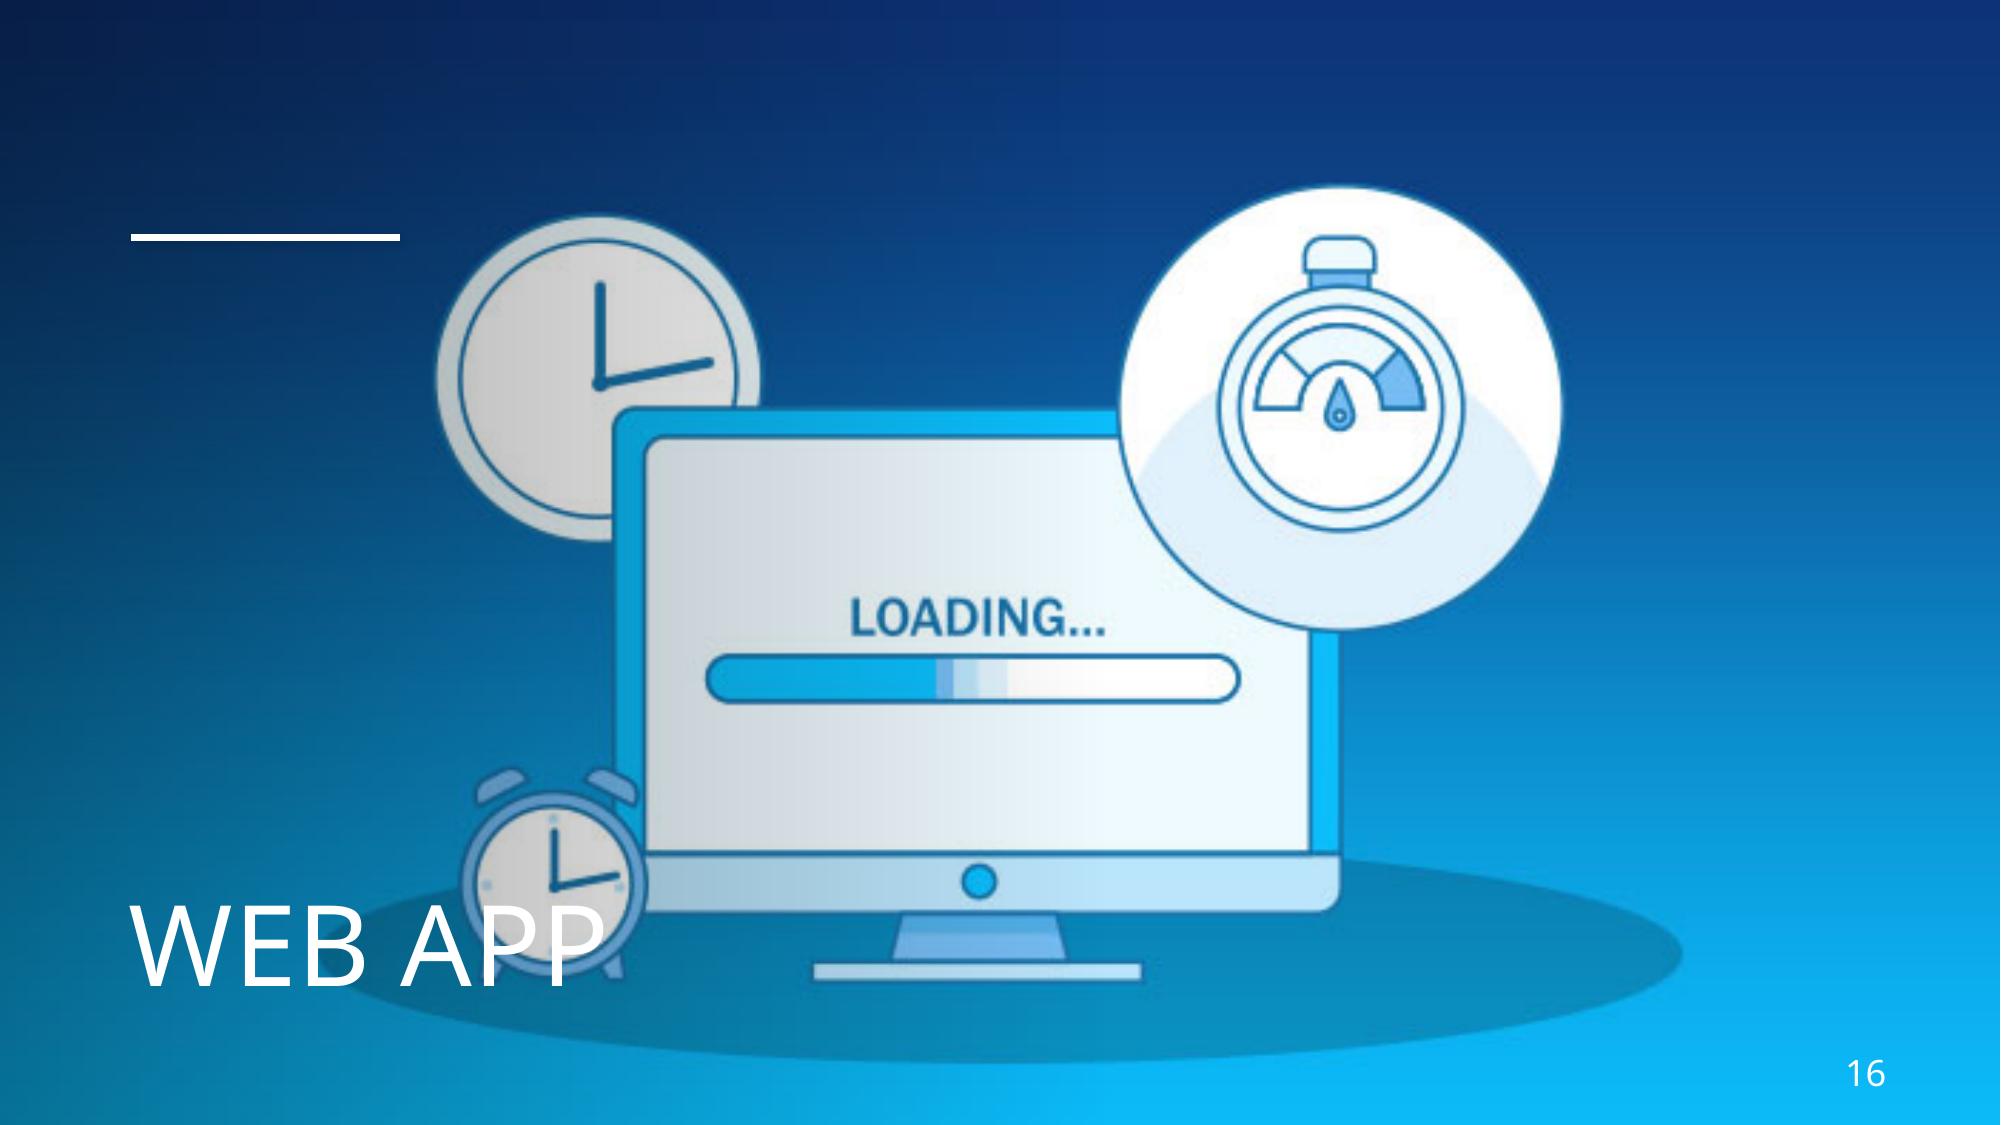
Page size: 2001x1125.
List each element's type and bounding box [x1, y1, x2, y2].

list [0, 0, 2000, 1125]
